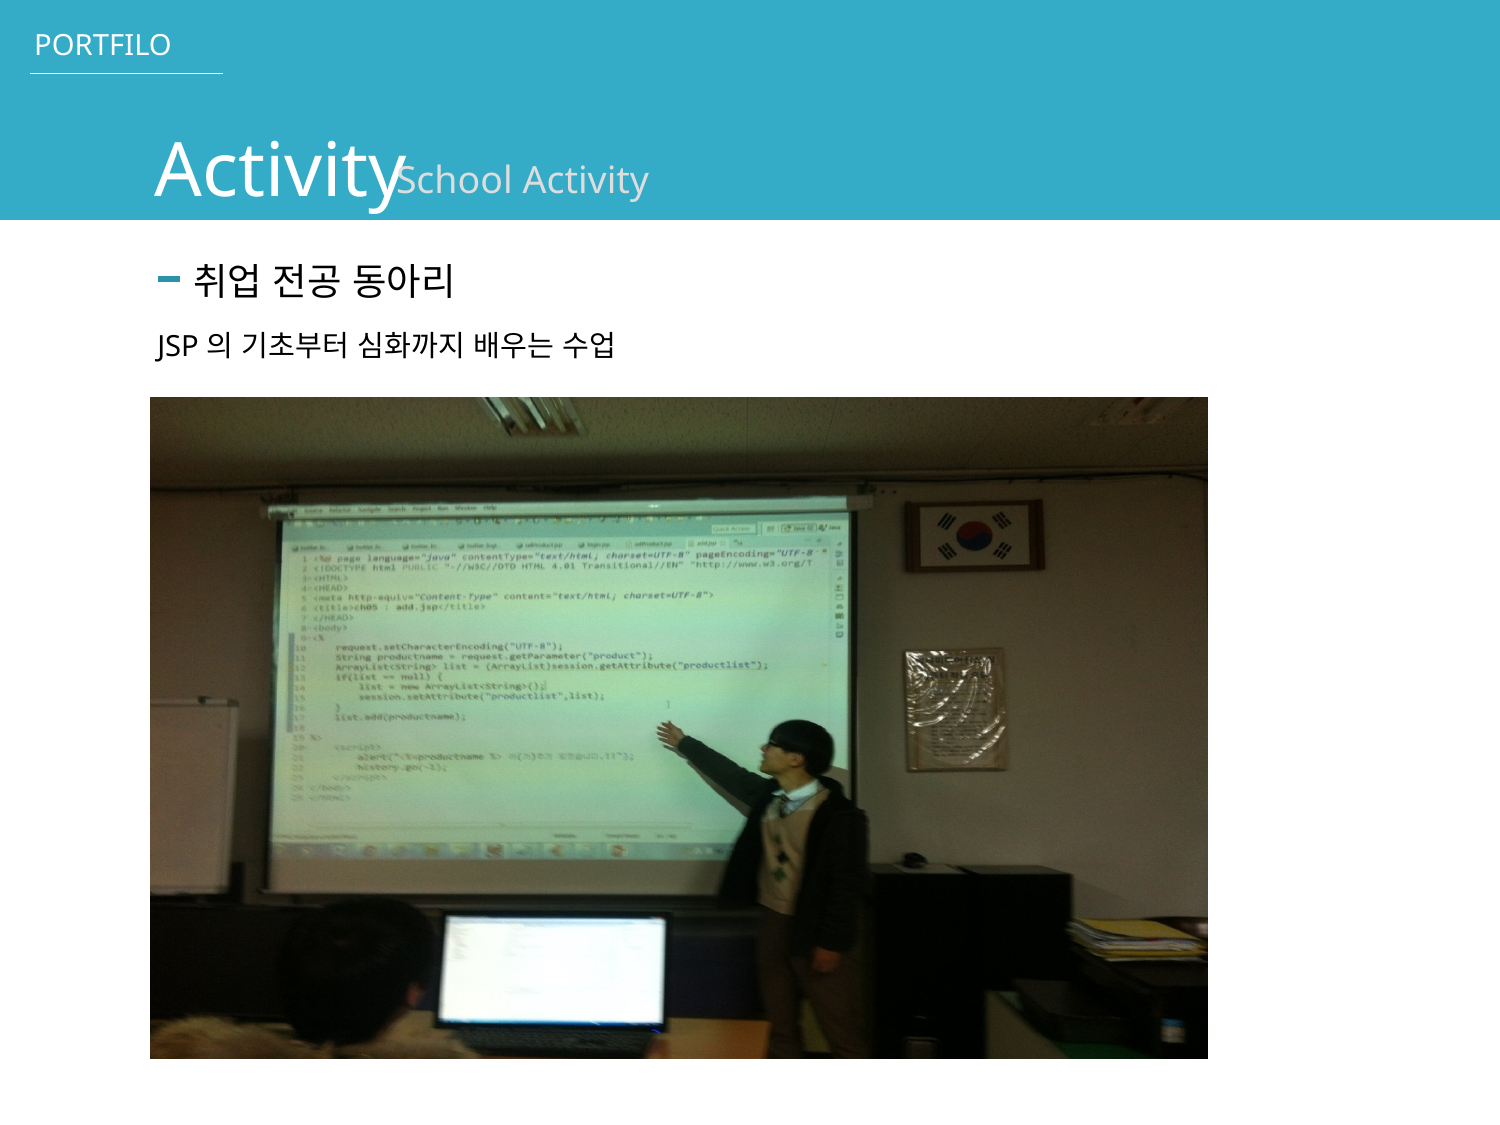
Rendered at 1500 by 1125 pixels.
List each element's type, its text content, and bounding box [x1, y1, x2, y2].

text_box 취업 전공 동아리 [178, 250, 557, 311]
text_box JSP의 기초부터 심화까지 배우는 수업 [142, 302, 762, 370]
picture [149, 396, 1208, 1060]
text_box School Activity [381, 148, 665, 209]
